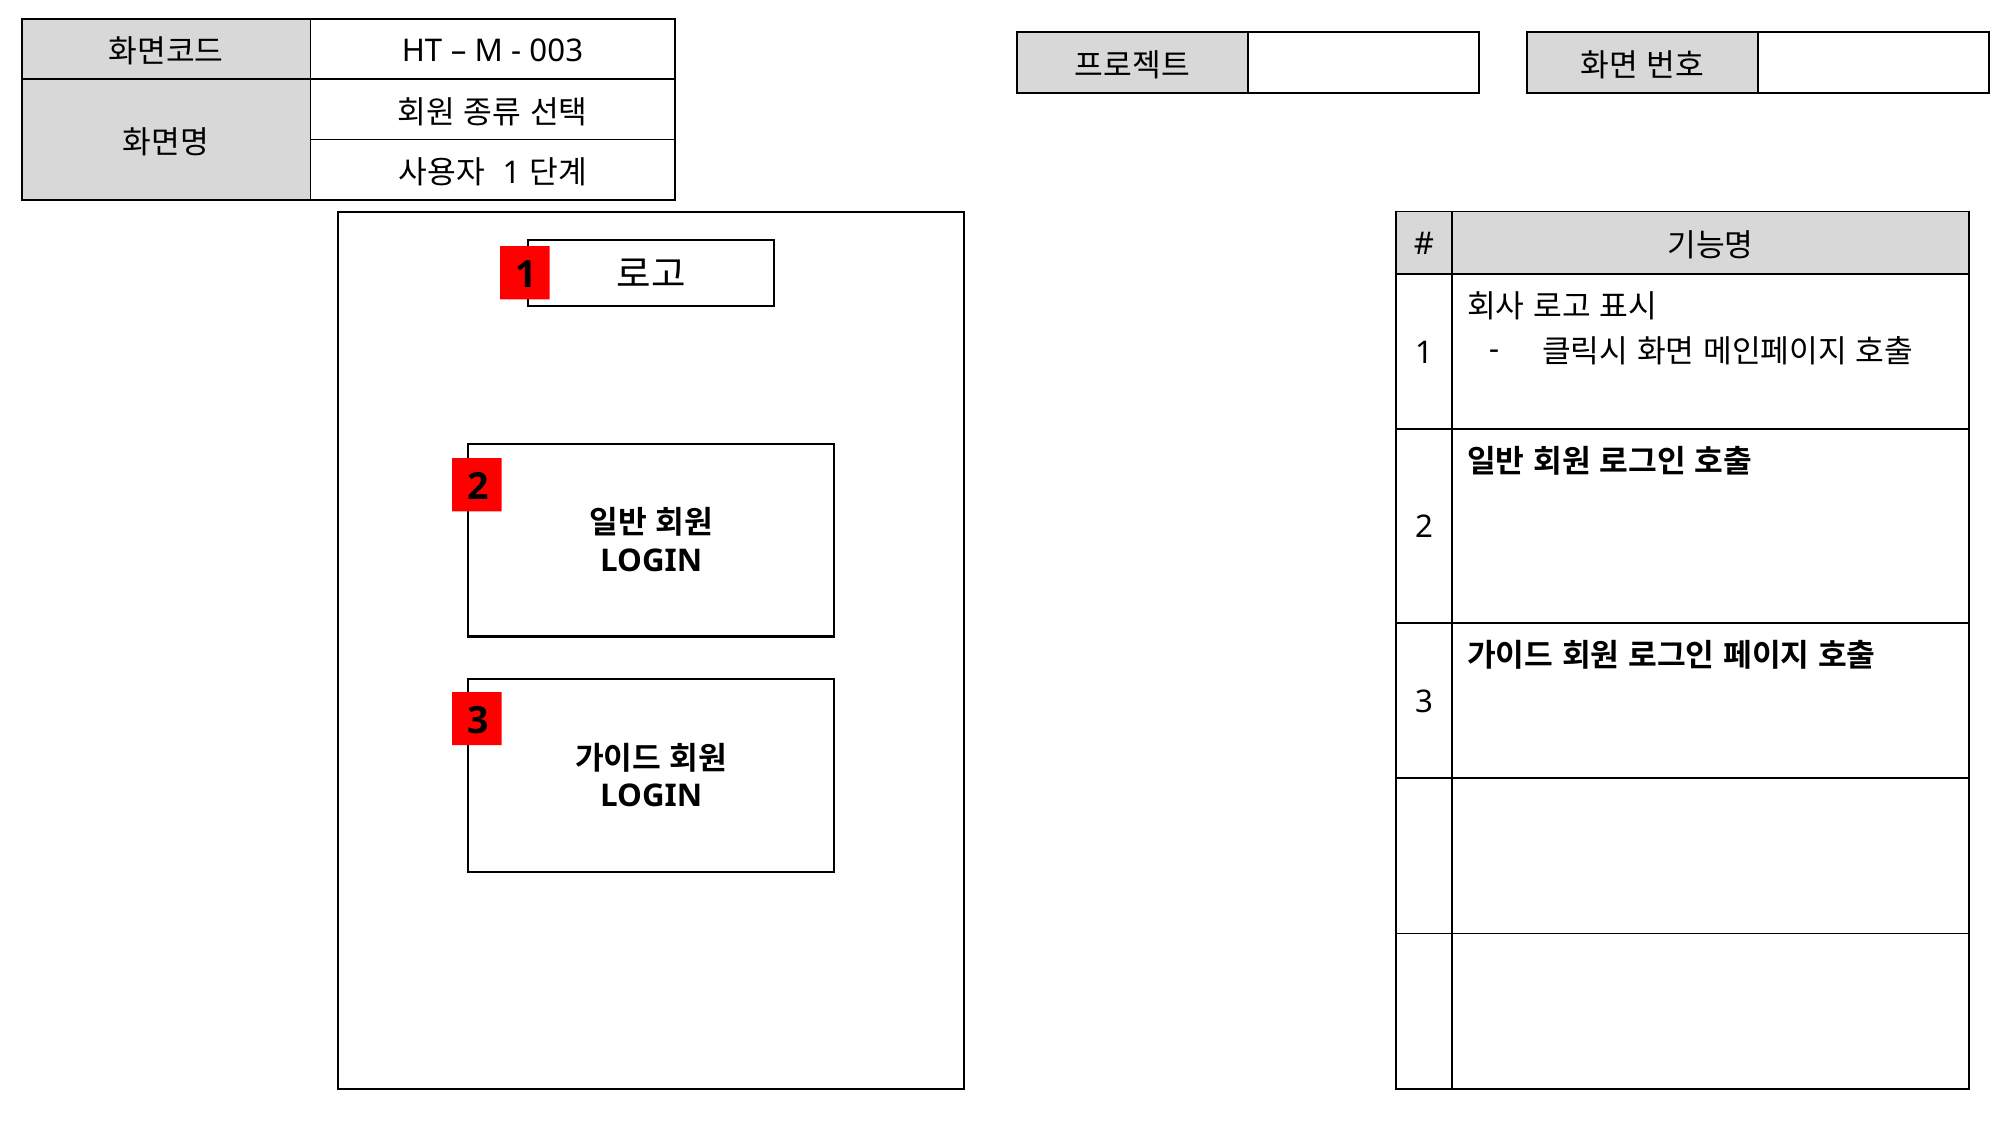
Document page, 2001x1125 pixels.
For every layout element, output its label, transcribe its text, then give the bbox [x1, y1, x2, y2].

table_cell [1453, 779, 1968, 933]
table_header HT – M - 003 [311, 20, 674, 78]
text_box 가이드 회원 LOGIN [468, 679, 835, 872]
table_header 기능명 [1453, 212, 1968, 273]
table_cell 2 [1397, 430, 1451, 622]
table_cell 3 [1397, 624, 1451, 777]
table_header 프로젝트 [1018, 33, 1247, 92]
table_header 화면 번호 [1528, 33, 1757, 92]
text_box 로고 [527, 239, 775, 306]
table_header [1249, 33, 1478, 92]
table_header 화면코드 [23, 20, 310, 78]
table_cell 화면명 [23, 80, 310, 199]
table_cell [1397, 779, 1451, 933]
text_box 2 [452, 458, 502, 512]
text_box 1 [500, 246, 550, 300]
table_cell 사용자 1단계 [311, 140, 674, 199]
table_cell 일반 회원 로그인 호출 [1453, 430, 1968, 622]
text_box 일반 회원 LOGIN [468, 443, 835, 637]
text_box [338, 211, 965, 1090]
table_header # [1397, 212, 1451, 273]
text_box 3 [452, 692, 502, 746]
table_cell [1397, 934, 1451, 1088]
table_cell 회사 로고 표시 클릭시 화면 메인페이지 호출 [1453, 275, 1968, 428]
table_cell [1453, 934, 1968, 1088]
table_header [1759, 33, 1988, 92]
table_cell 1 [1397, 275, 1451, 428]
table_cell 가이드 회원 로그인 페이지 호출 [1453, 624, 1968, 777]
table_cell 회원 종류 선택 [311, 80, 674, 139]
